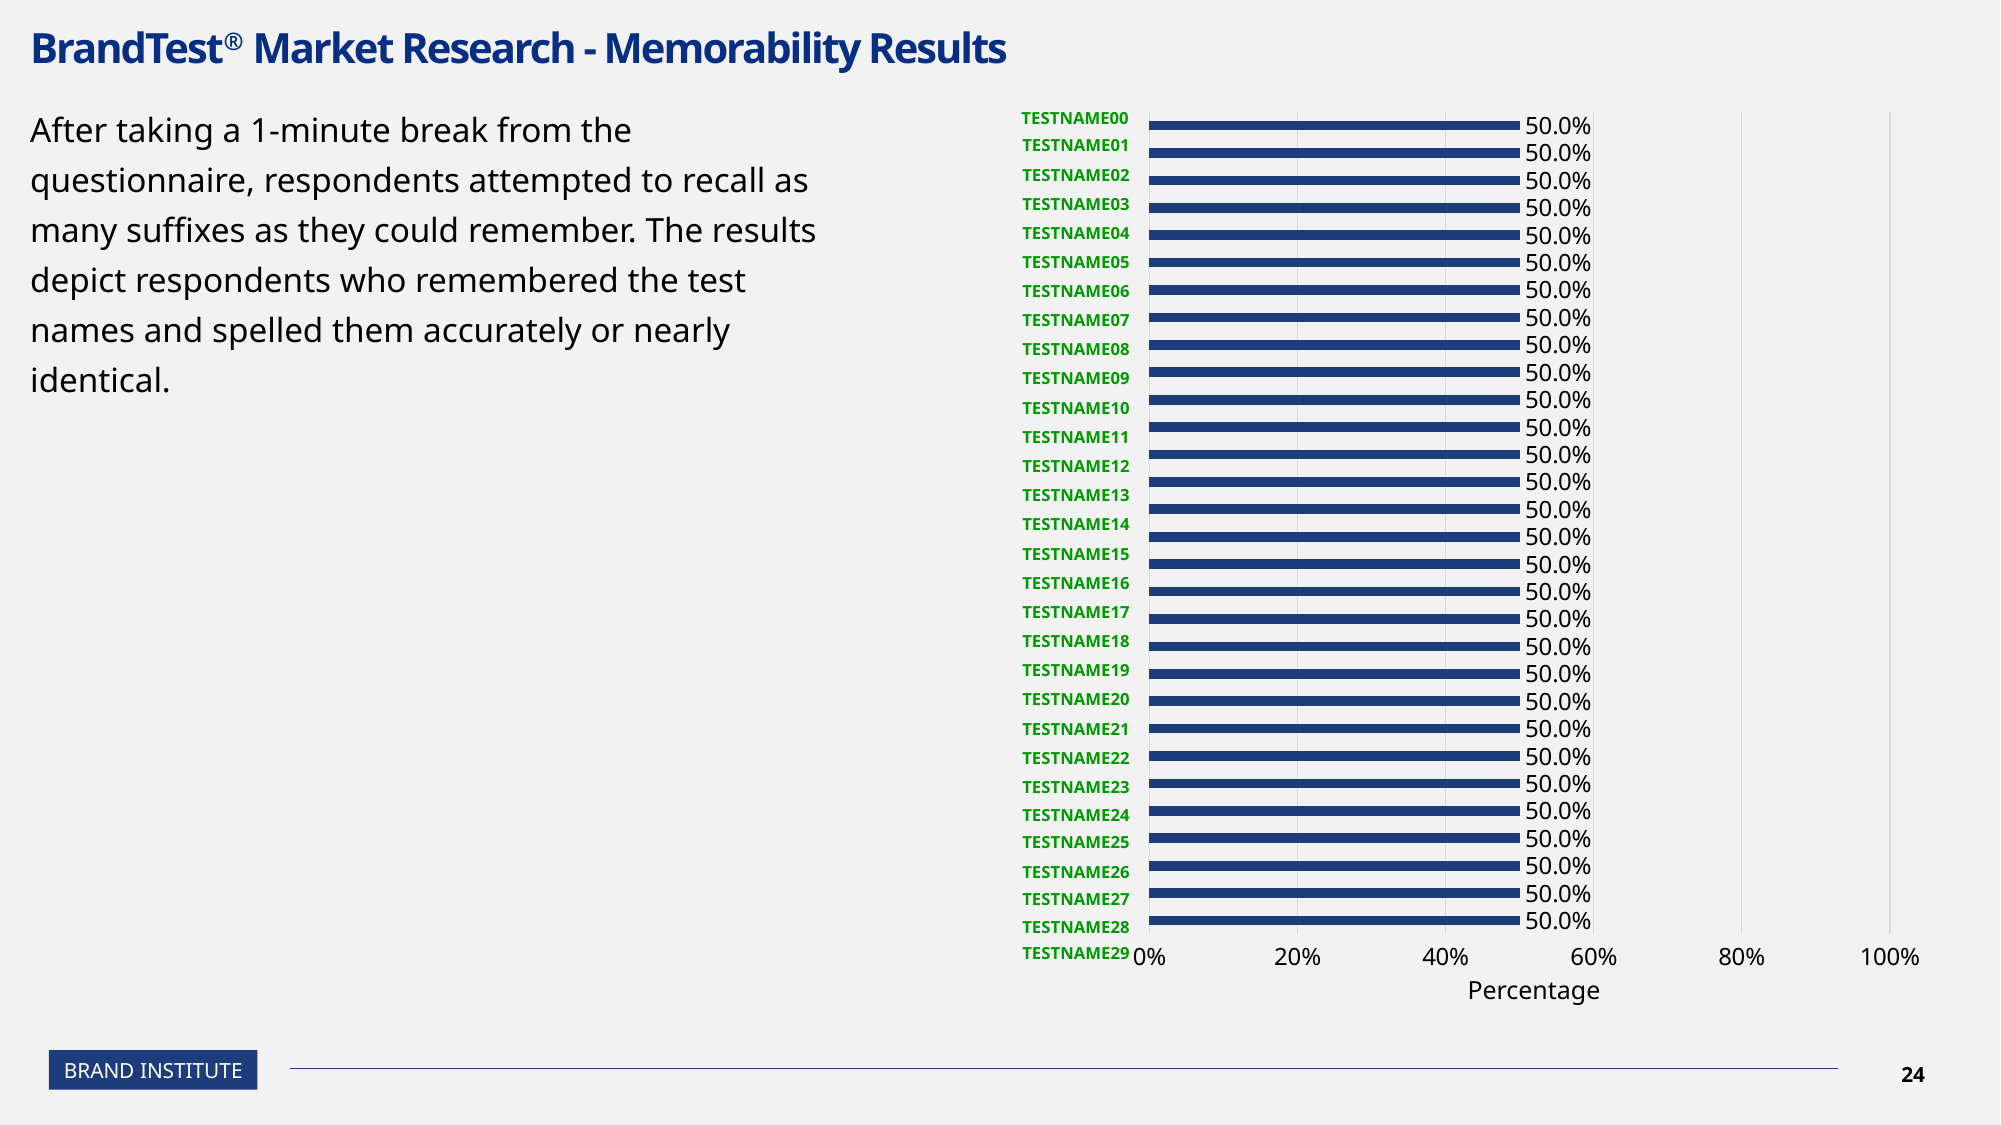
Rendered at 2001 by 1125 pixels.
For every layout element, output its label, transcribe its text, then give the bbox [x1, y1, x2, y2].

text_box TESTNAME27 [1021, 889, 1124, 910]
text_box TESTNAME06 [1021, 280, 1124, 302]
text_box TESTNAME23 [1021, 777, 1124, 798]
text_box TESTNAME12 [1021, 455, 1124, 476]
text_box TESTNAME09 [1021, 368, 1124, 389]
text_box TESTNAME14 [1021, 514, 1124, 535]
text_box TESTNAME04 [1021, 222, 1124, 243]
text_box TESTNAME08 [1021, 339, 1124, 360]
text_box TESTNAME21 [1021, 718, 1124, 739]
text_box Percentage [1452, 973, 1616, 1012]
text_box TESTNAME16 [1021, 572, 1124, 593]
text_box TESTNAME01 [1021, 135, 1124, 156]
text_box TESTNAME26 [1021, 861, 1124, 882]
text_box BrandTest® Market Research - Memorability Results [30, 0, 1954, 72]
text_box TESTNAME17 [1021, 601, 1124, 622]
text_box TESTNAME29 [1021, 942, 1124, 963]
text_box TESTNAME10 [1021, 397, 1124, 418]
text_box After taking a 1-minute break from the questionnaire, respondents attempted to recall as many suffixes as they could remember. The results depict respondents who remembered the test names and spelled them accurately or nearly identical. [30, 99, 852, 399]
text_box TESTNAME11 [1021, 426, 1124, 447]
text_box TESTNAME20 [1021, 689, 1124, 710]
text_box TESTNAME13 [1021, 485, 1124, 506]
text_box TESTNAME28 [1021, 916, 1124, 937]
text_box TESTNAME22 [1021, 748, 1124, 769]
text_box TESTNAME02 [1021, 164, 1124, 185]
text_box TESTNAME03 [1021, 193, 1124, 214]
text_box TESTNAME15 [1021, 543, 1124, 564]
text_box TESTNAME19 [1021, 659, 1124, 680]
chart [1124, 109, 1920, 973]
text_box TESTNAME25 [1021, 832, 1124, 853]
text_box TESTNAME07 [1021, 310, 1124, 331]
text_box TESTNAME00 [1021, 107, 1129, 128]
text_box TESTNAME24 [1021, 804, 1124, 825]
text_box TESTNAME18 [1021, 630, 1124, 651]
text_box TESTNAME05 [1021, 251, 1124, 272]
